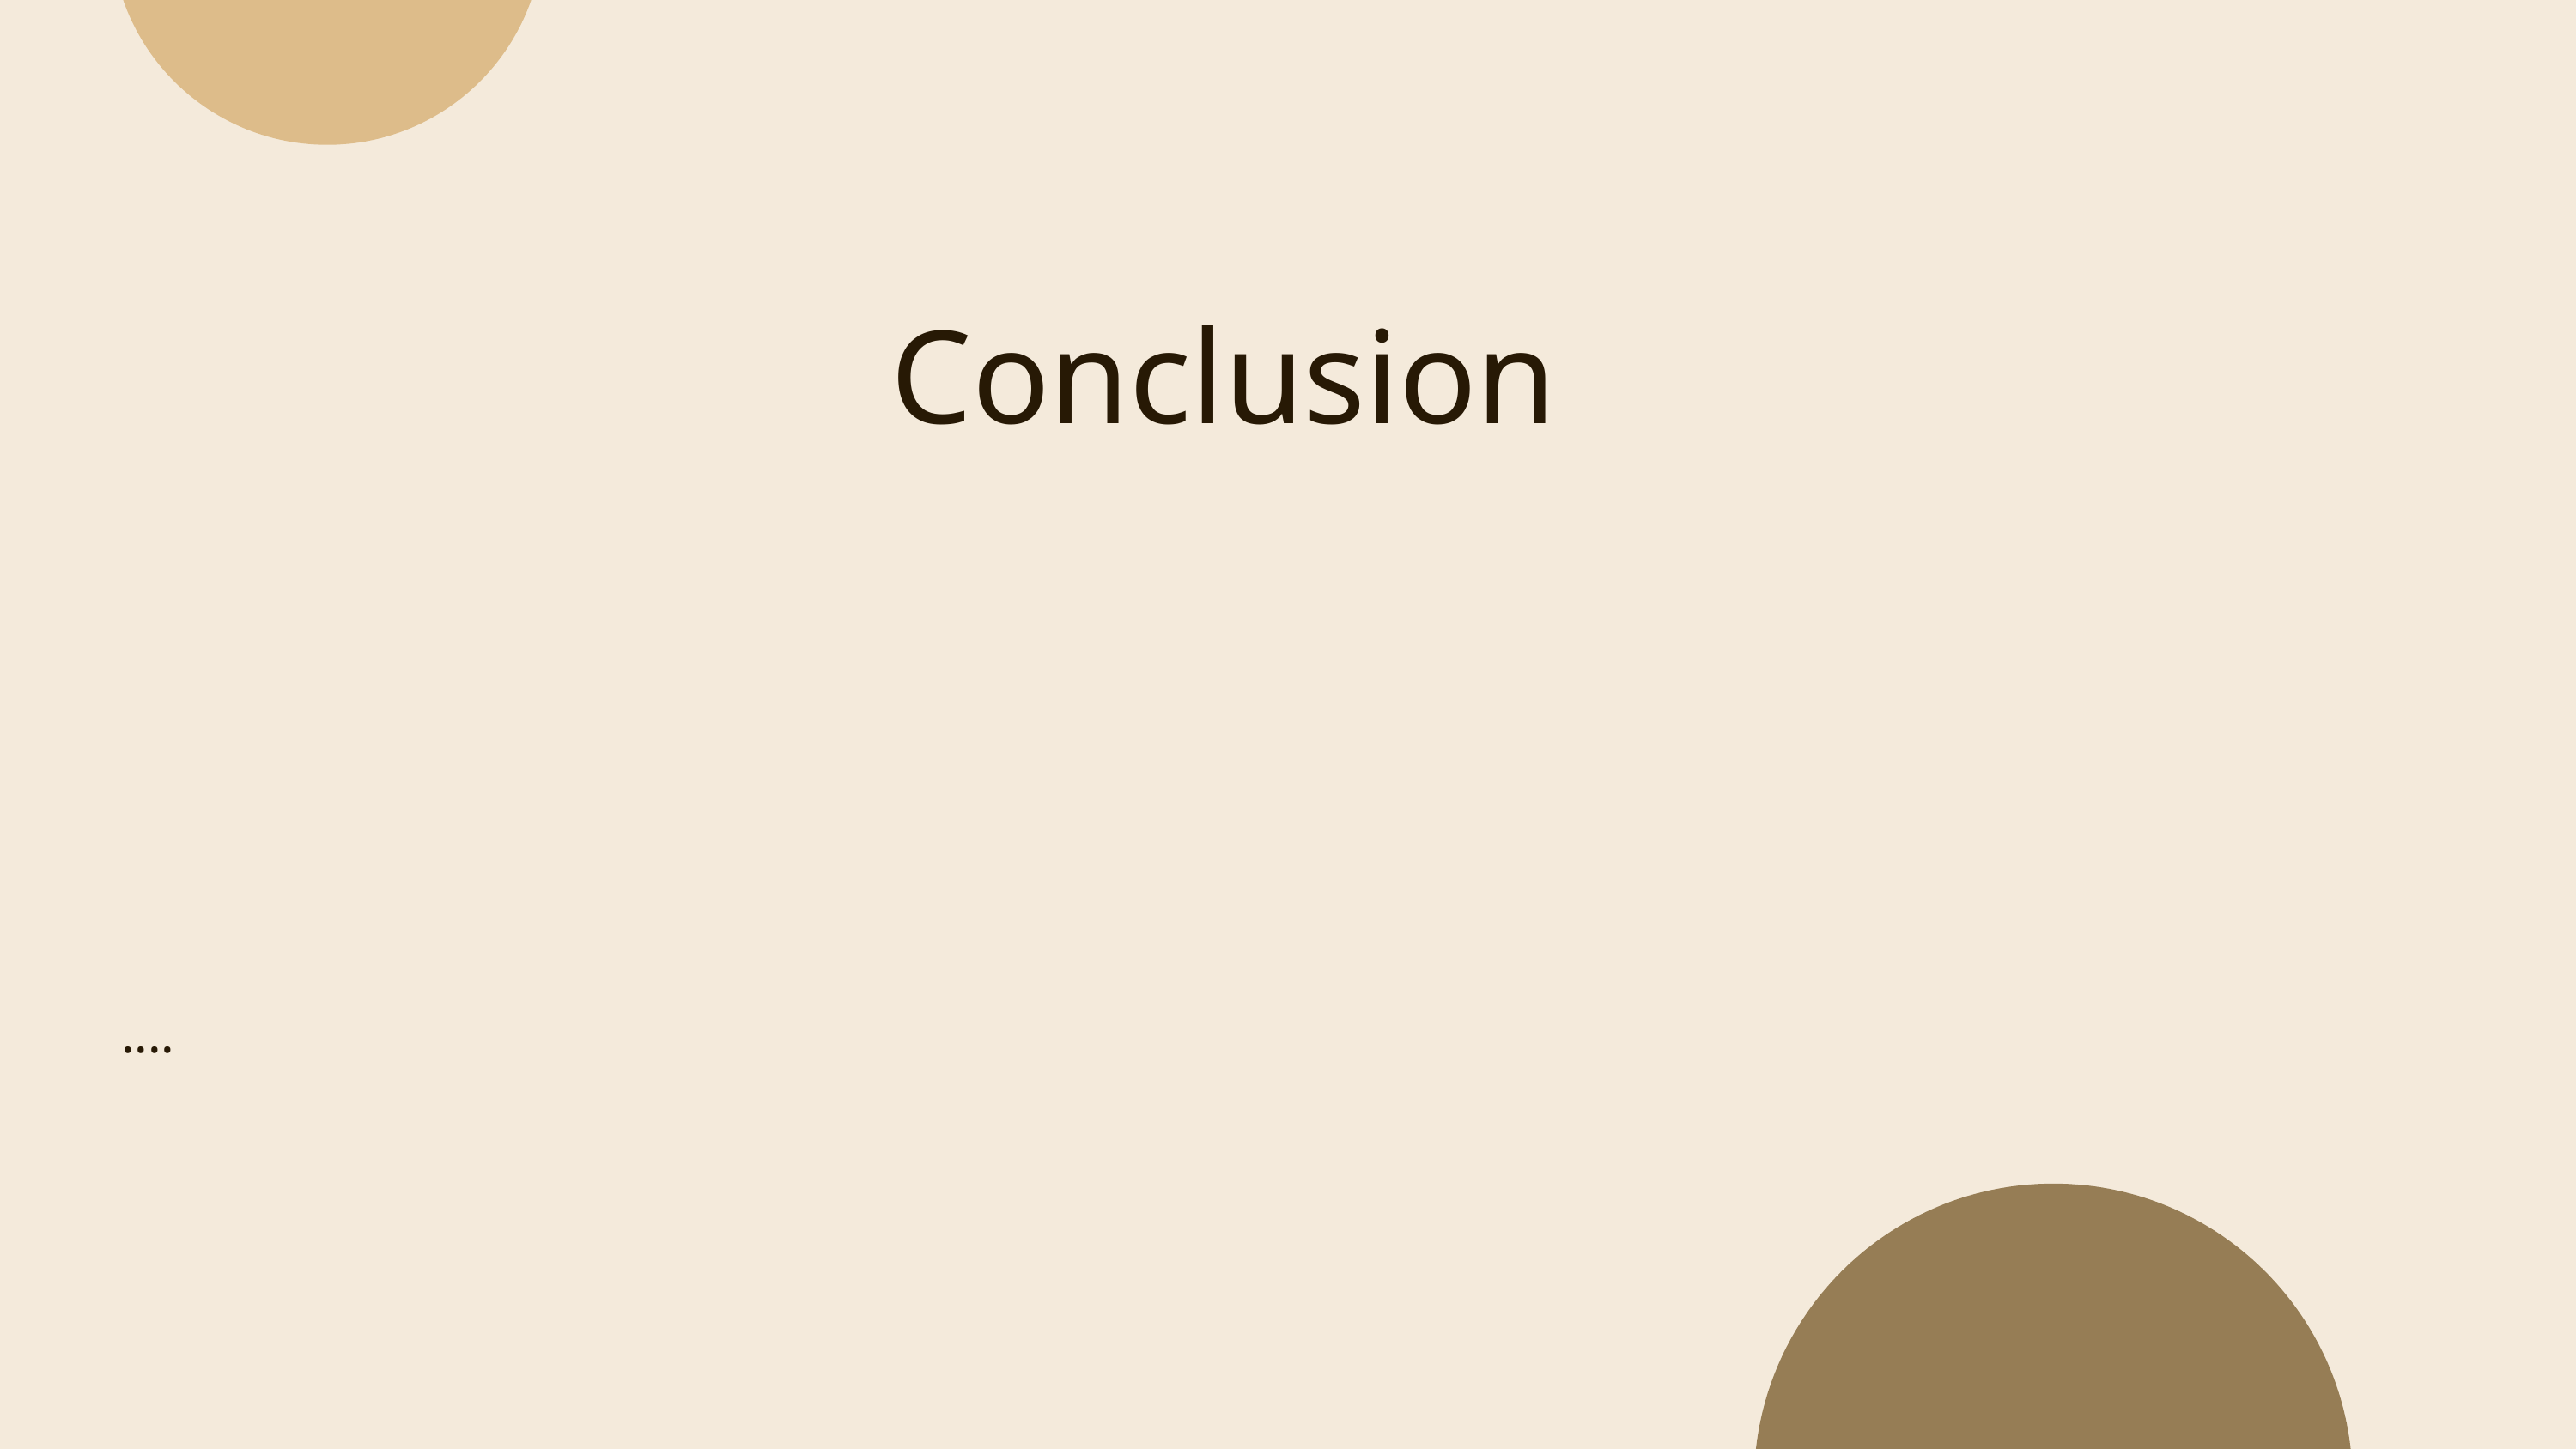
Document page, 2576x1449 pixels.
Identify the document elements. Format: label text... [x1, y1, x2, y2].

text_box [111, 0, 544, 145]
text_box .... [121, 1012, 2455, 1064]
text_box Conclusion [543, 295, 1905, 451]
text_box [1753, 1183, 2354, 1449]
